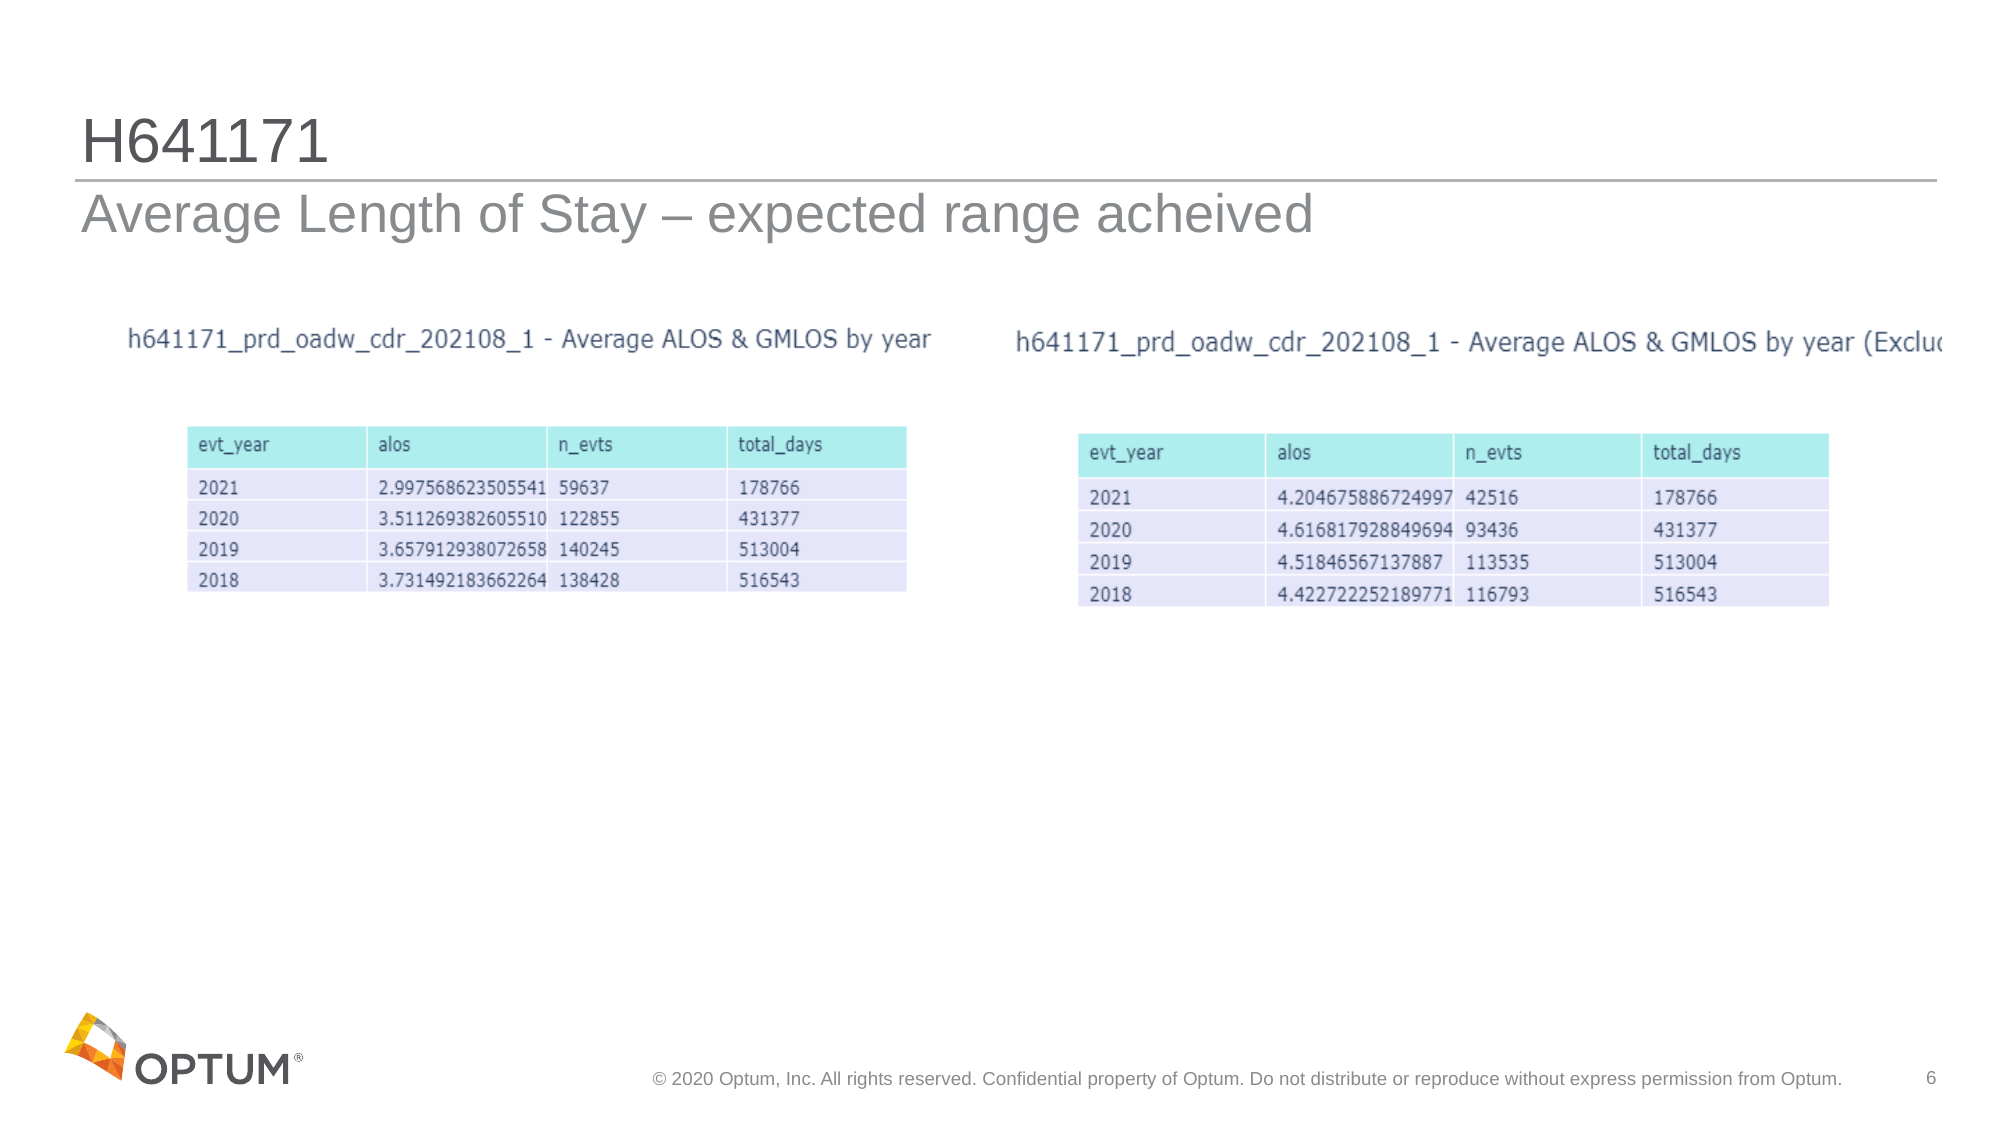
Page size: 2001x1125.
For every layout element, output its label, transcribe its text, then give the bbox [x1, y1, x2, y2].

footer © 2020 Optum, Inc. All rights reserved. Confidential property of Optum. Do not distribute or reproduce without express permission from Optum. [500, 1052, 1842, 1104]
slide_number 6 [1848, 1057, 1937, 1096]
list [967, 271, 1942, 998]
title H641171 [81, 0, 1938, 177]
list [81, 271, 967, 965]
list Average Length of Stay – expected range acheived [81, 183, 1938, 265]
